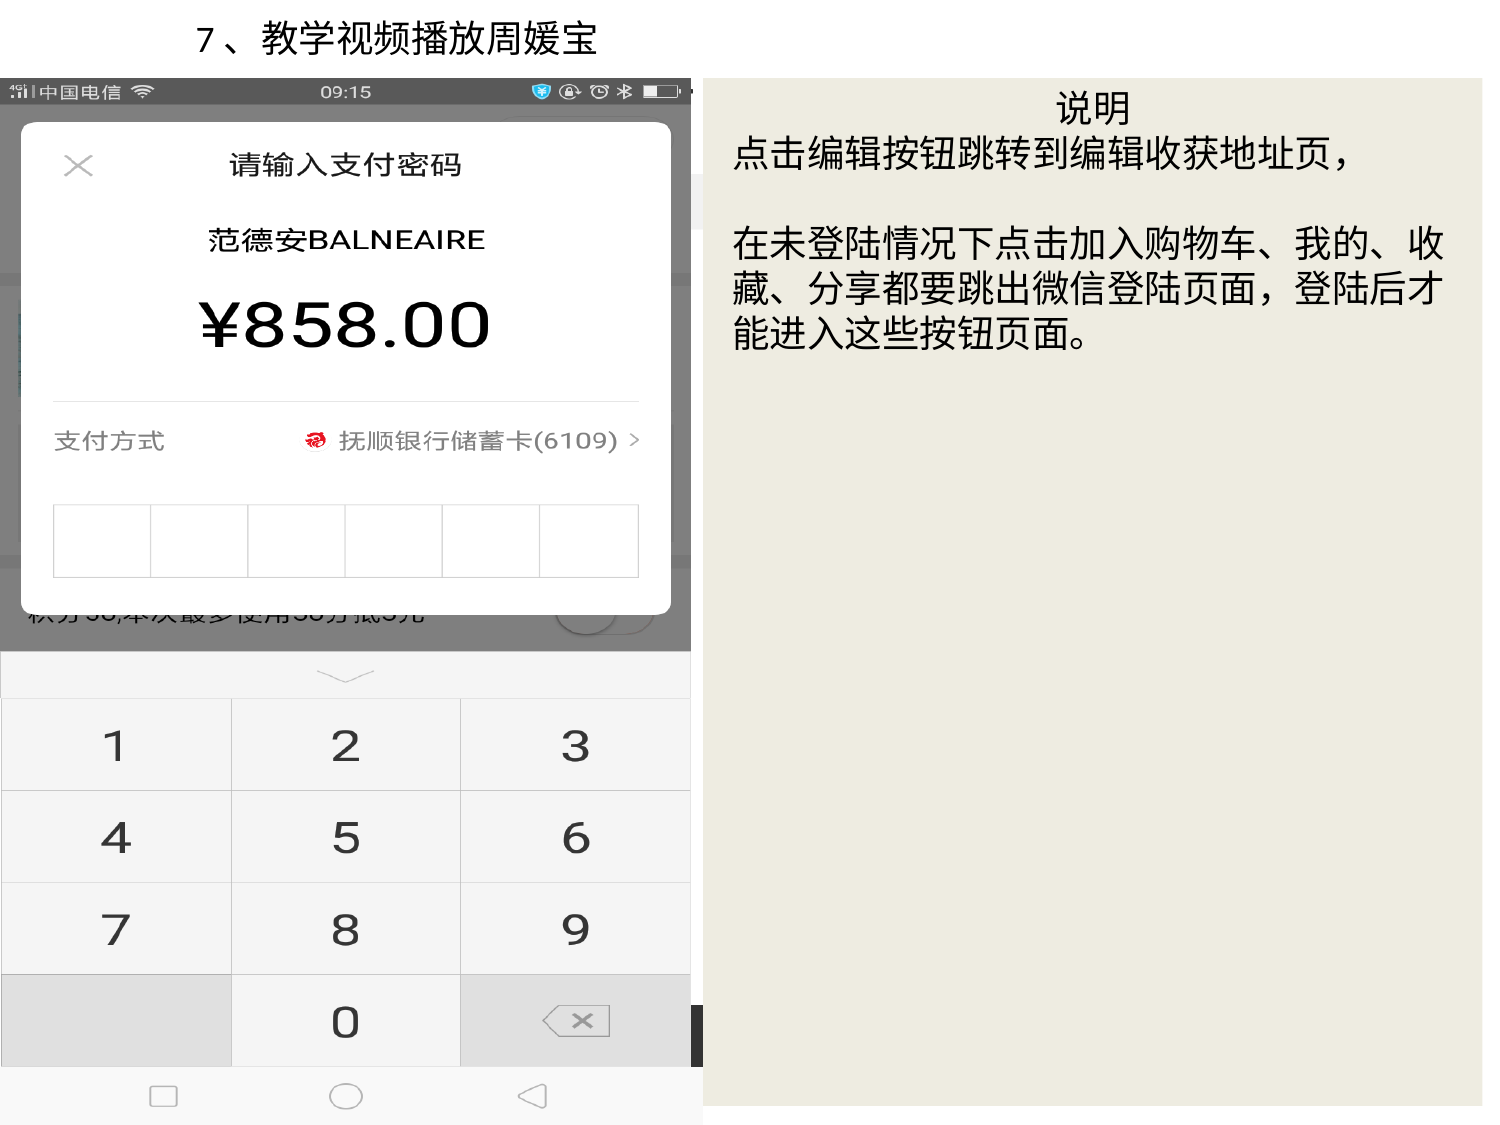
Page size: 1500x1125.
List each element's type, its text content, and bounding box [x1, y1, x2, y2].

subtitle [705, 78, 1483, 1106]
text_box 7、教学视频播放周媛宝 [180, 7, 614, 67]
picture [0, 77, 703, 1125]
text_box 说明 点击编辑按钮跳转到编辑收获地址页， 在未登陆情况下点击加入购物车、我的、收藏、分享都要跳出微信登陆页面，登陆后才能进入这些按钮页面。 [717, 78, 1474, 408]
